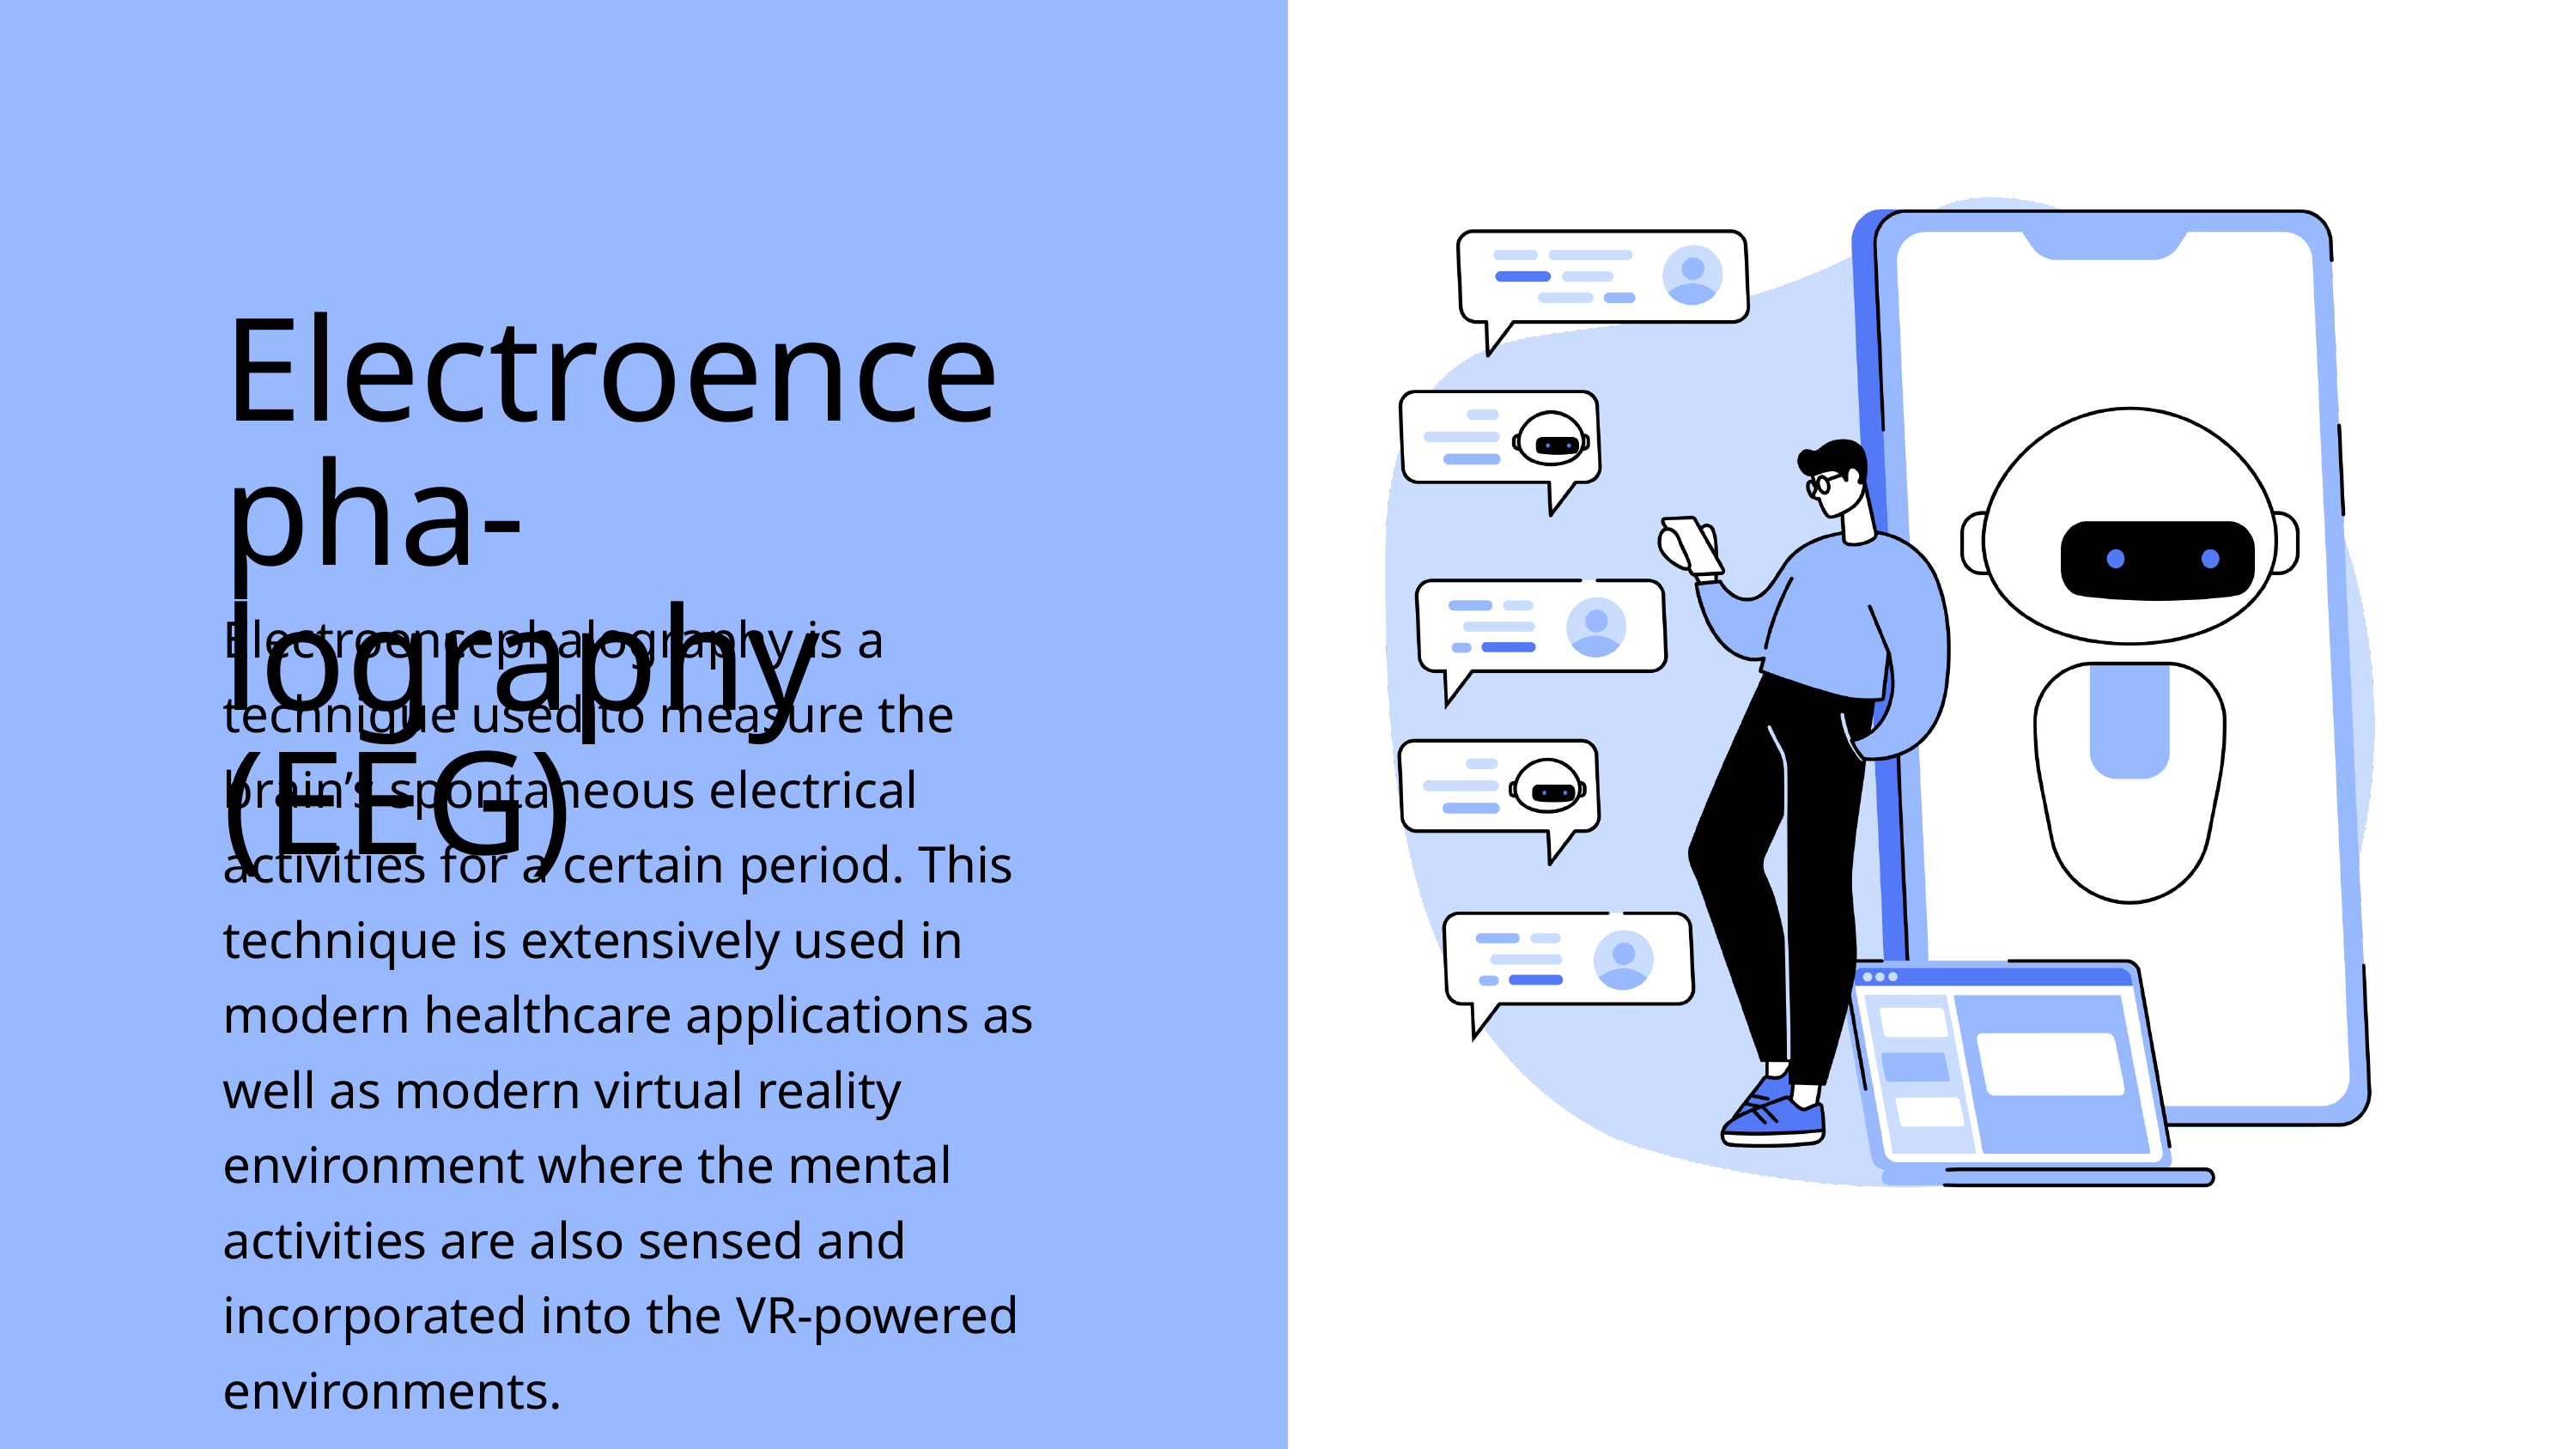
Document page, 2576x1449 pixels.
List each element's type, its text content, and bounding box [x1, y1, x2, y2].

text_box Electroencephalography is a technique used to measure the brain’s spontaneous electrical activities for a certain period. This technique is extensively used in modern healthcare applications as well as modern virtual reality environment where the mental activities are also sensed and incorporated into the VR-powered environments. [222, 592, 1085, 1419]
text_box Electroencepha-lography (EEG) [222, 305, 1054, 883]
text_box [1287, 0, 2576, 1449]
